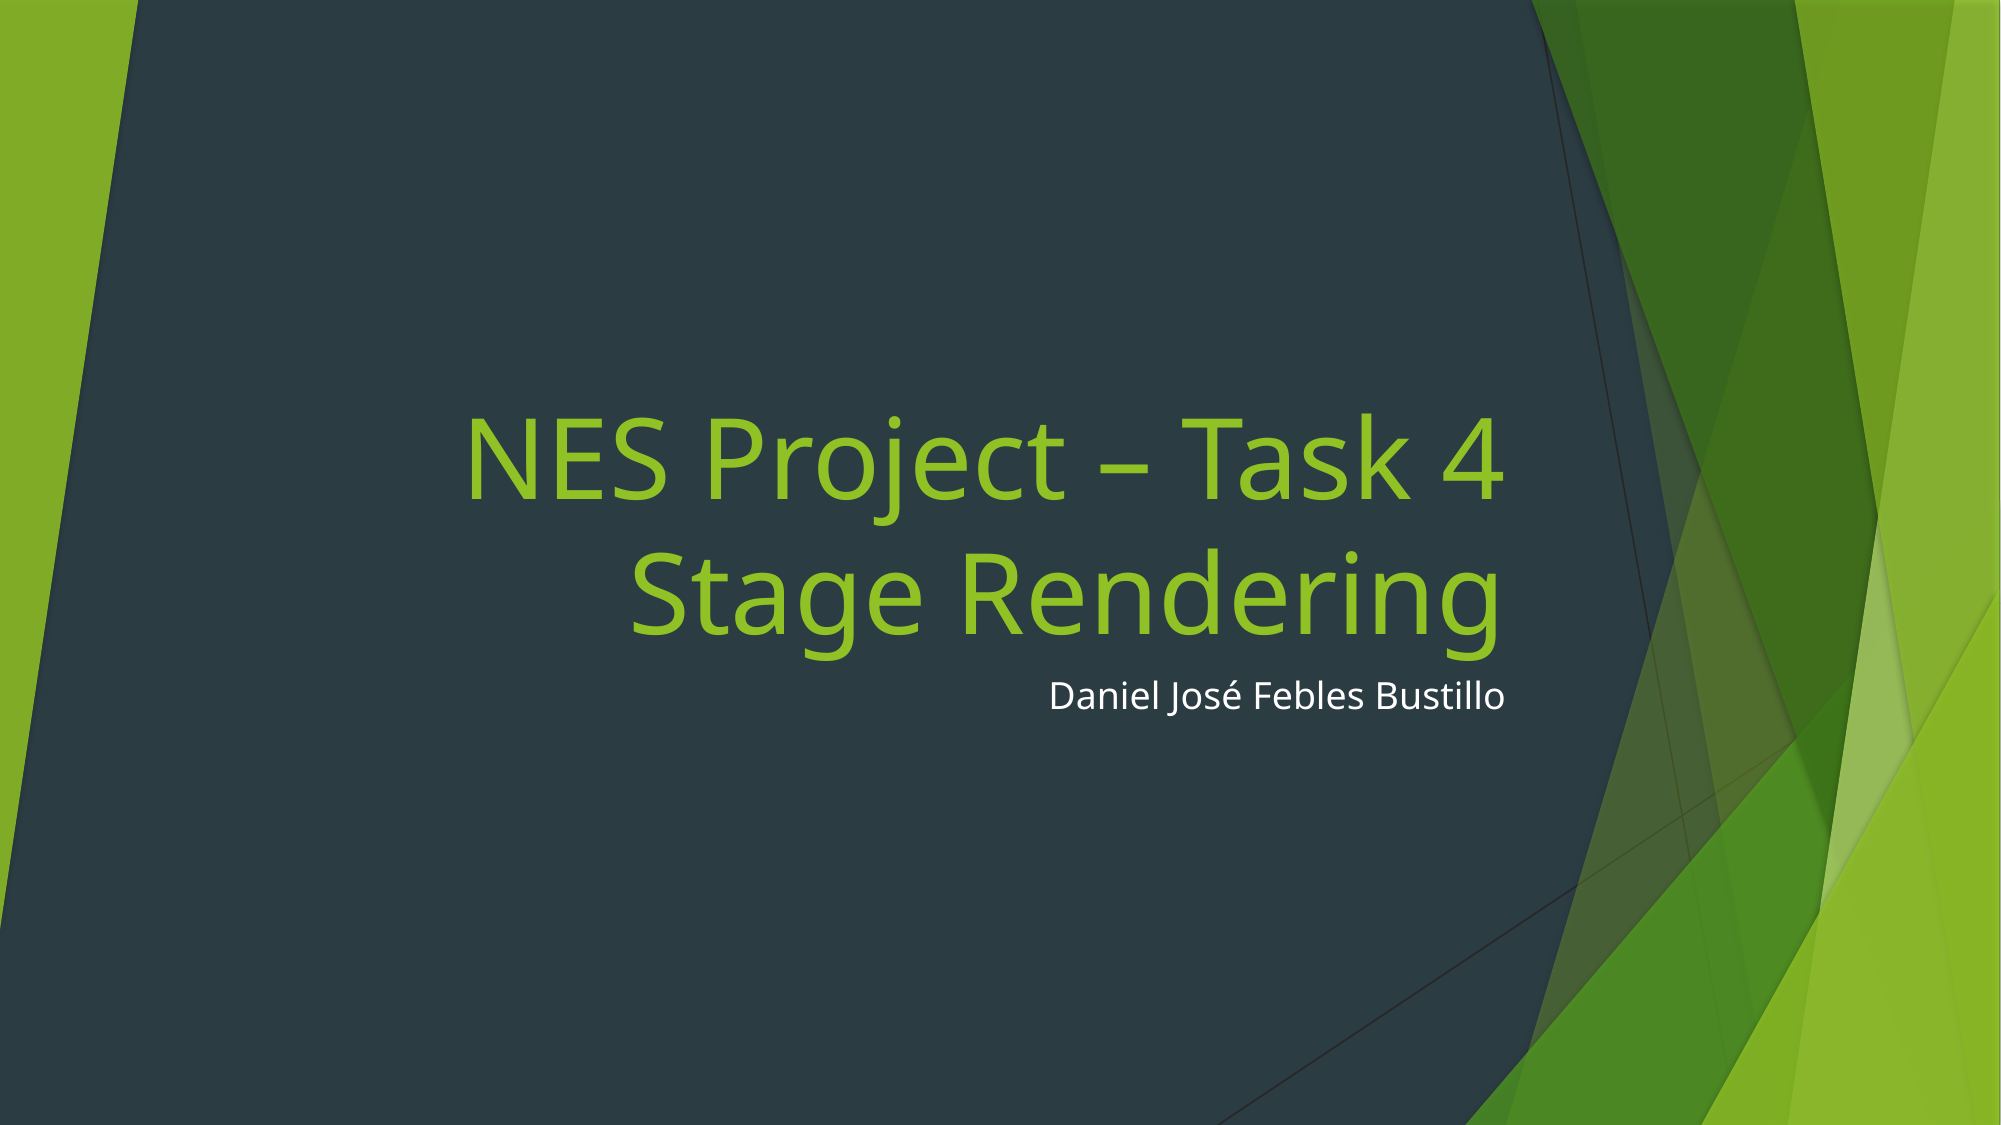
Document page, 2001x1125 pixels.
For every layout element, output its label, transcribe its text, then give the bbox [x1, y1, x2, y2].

subtitle Daniel José Febles Bustillo [247, 664, 1522, 845]
title NES Project – Task 4 Stage Rendering [247, 394, 1522, 664]
